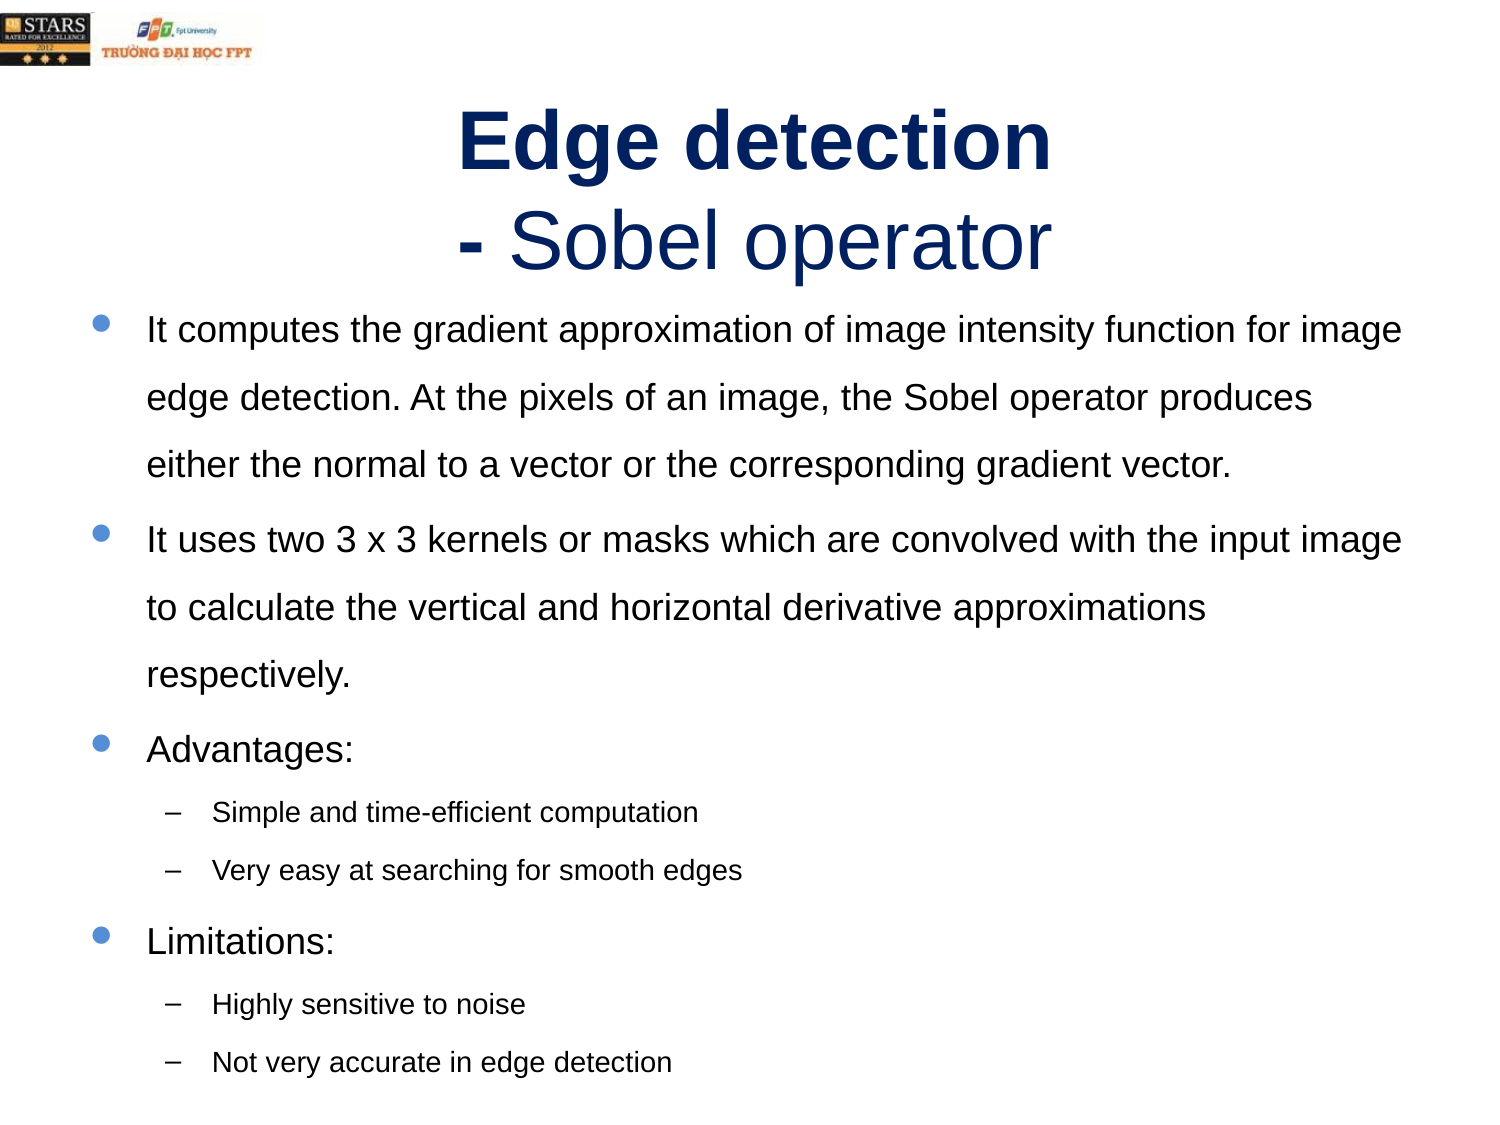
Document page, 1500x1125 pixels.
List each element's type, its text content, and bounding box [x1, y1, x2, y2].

list It computes the gradient approximation of image intensity function for image edge detection. At the pixels of an image, the Sobel operator produces either the normal to a vector or the corresponding gradient vector. It uses two 3 x 3 kernels or masks which are convolved with the input image to calculate the vertical and horizontal derivative approximations respectively. Advantages: Simple and time-efficient computation Very easy at searching for smooth edges Limitations: Highly sensitive to noise Not very accurate in edge detection [75, 275, 1425, 1043]
picture [0, 12, 263, 66]
title Edge detection - Sobel operator [80, 97, 1431, 275]
